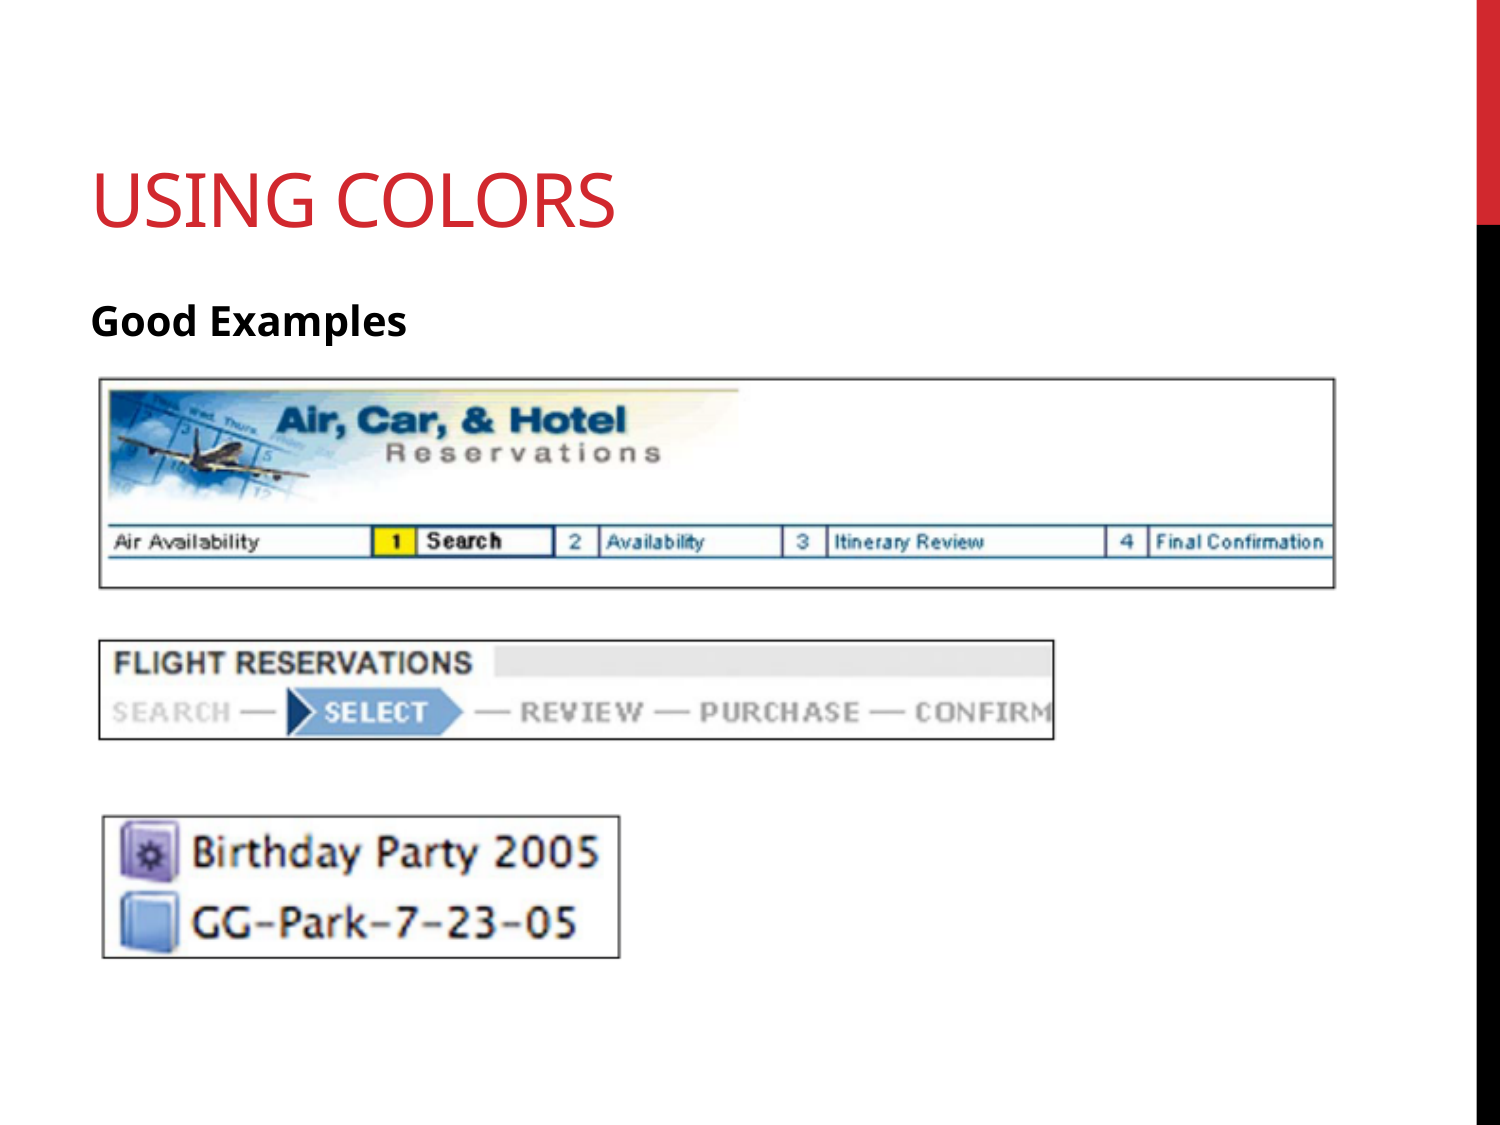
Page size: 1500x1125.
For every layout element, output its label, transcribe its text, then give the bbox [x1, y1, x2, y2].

list Good Examples [75, 287, 1325, 1005]
picture [97, 361, 1403, 751]
picture [80, 799, 676, 981]
title USING Colors [75, 25, 1025, 250]
